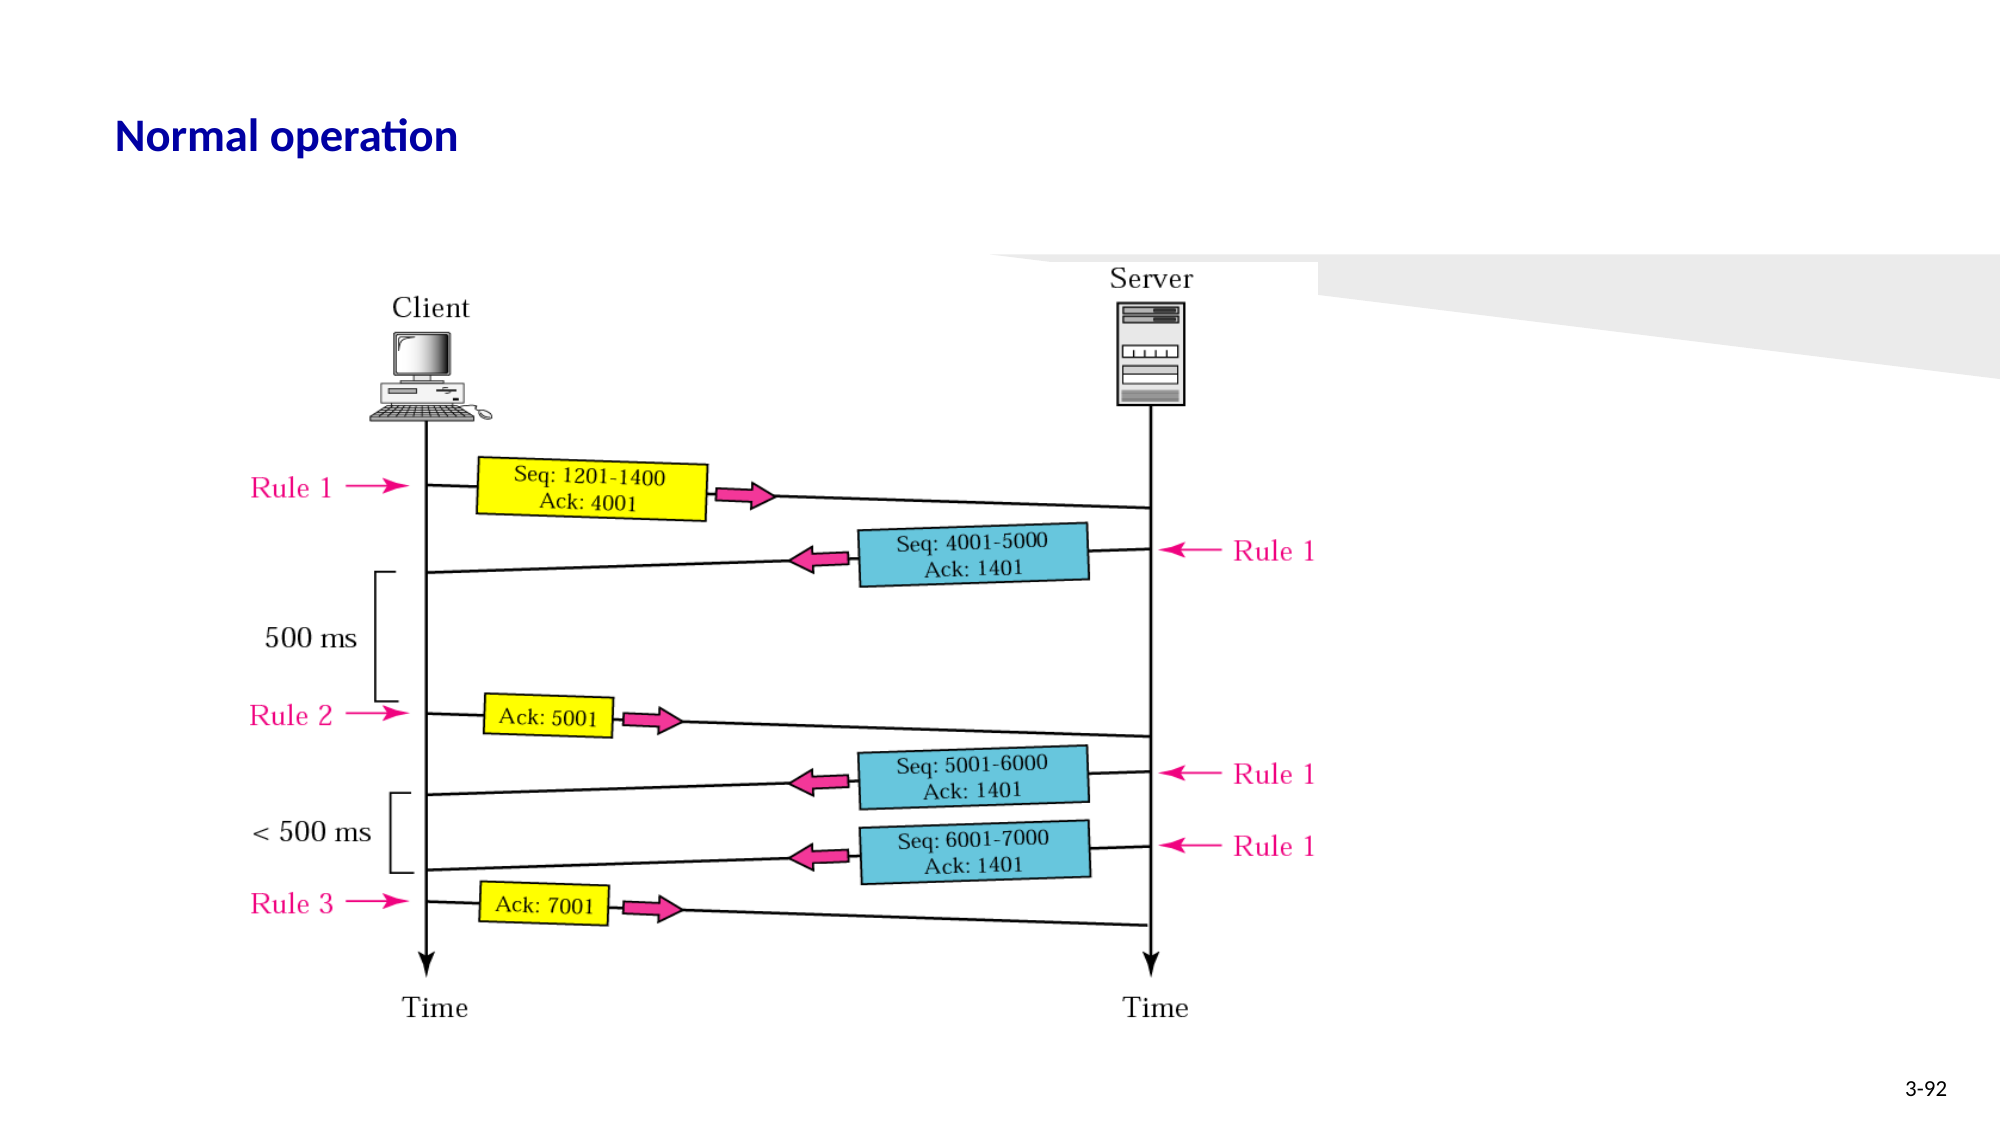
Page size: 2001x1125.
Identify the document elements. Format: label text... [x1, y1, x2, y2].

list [249, 262, 1318, 1025]
title Normal operation [99, 45, 1900, 233]
slide_number 3-92 [1512, 1056, 1963, 1117]
